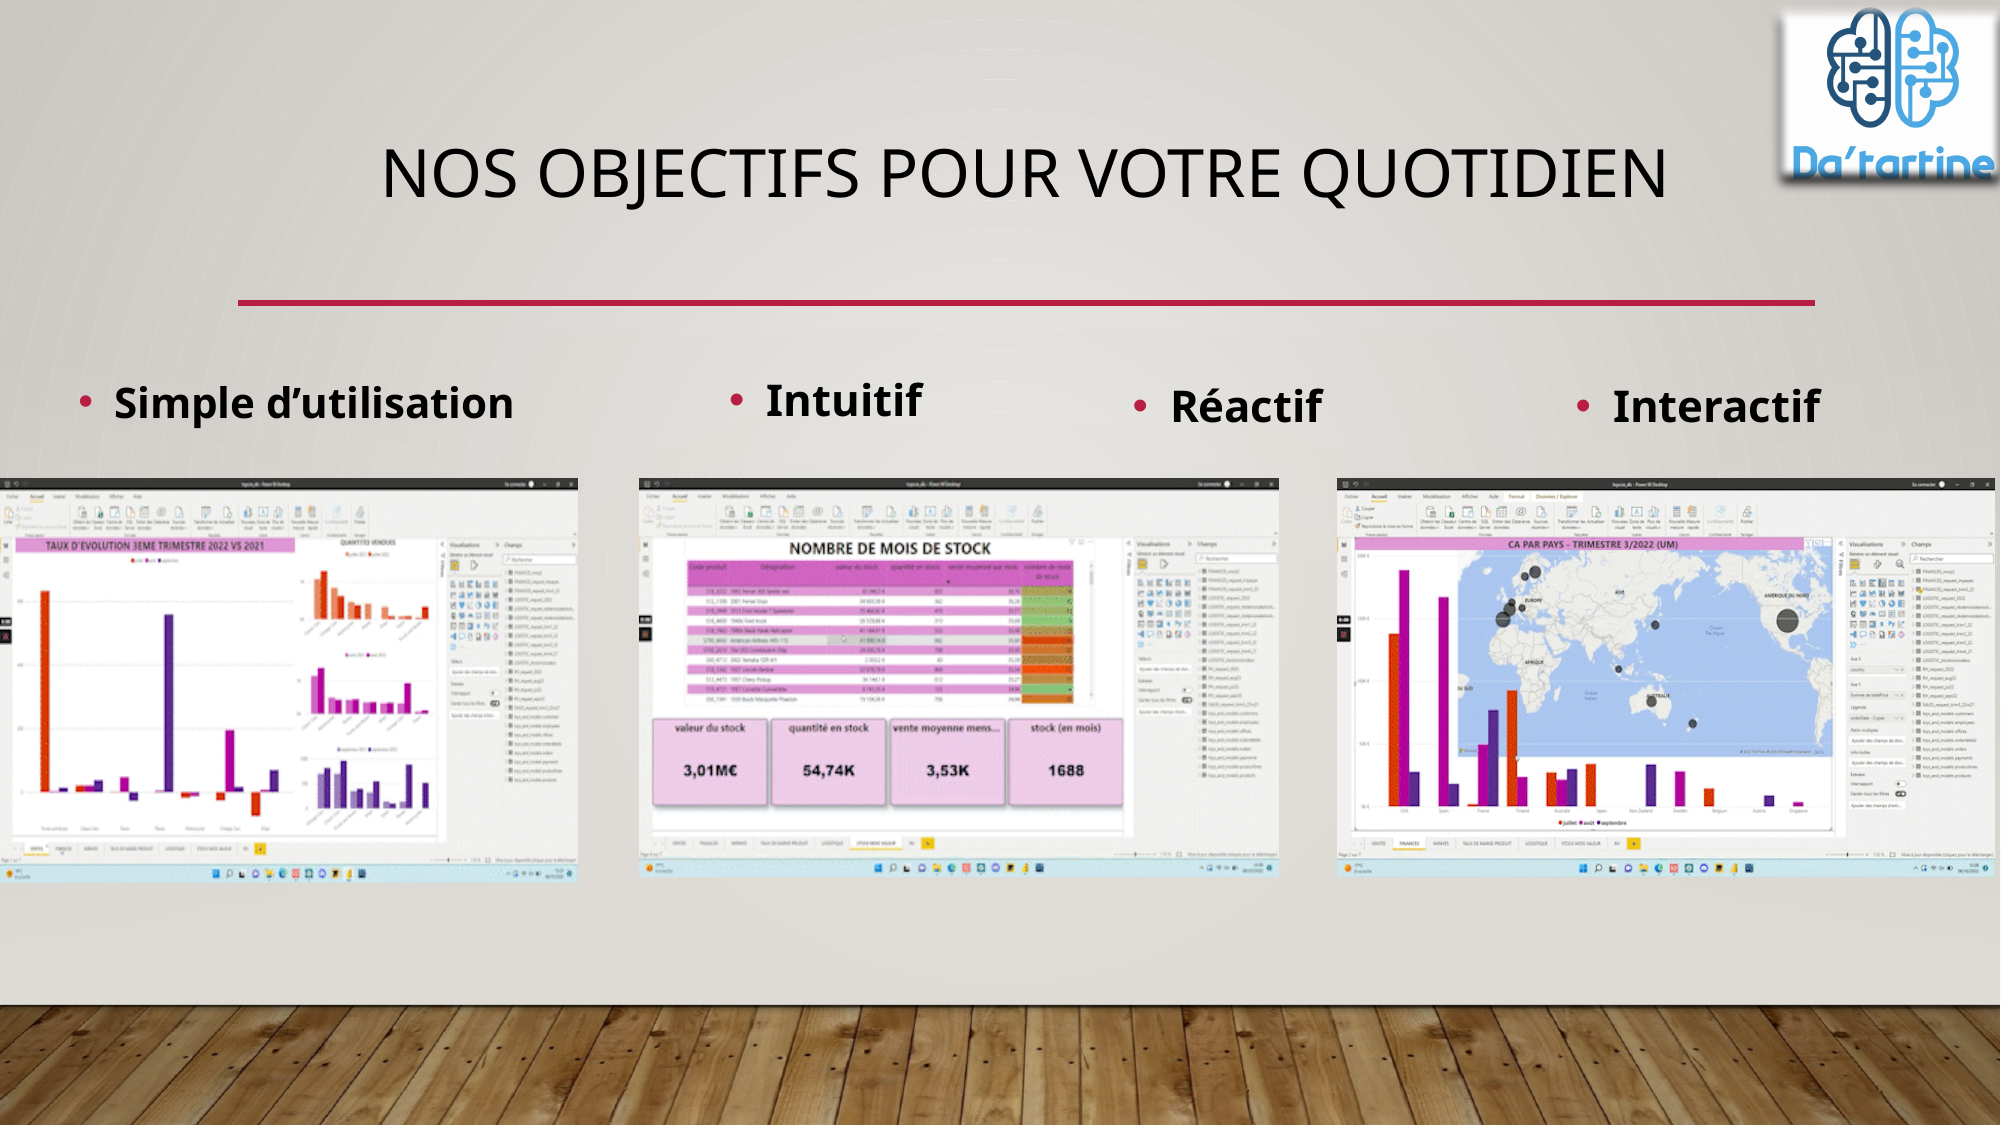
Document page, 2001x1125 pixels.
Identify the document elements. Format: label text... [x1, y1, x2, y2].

text_box Réactif [1117, 361, 1472, 458]
text_box Intuitif [714, 354, 1089, 452]
picture [0, 1005, 2000, 1125]
picture [638, 478, 1280, 878]
list Simple d’utilisation [63, 358, 538, 450]
picture [0, 478, 579, 884]
title Nos objectifs pour votre quotidien [238, 131, 1814, 305]
picture [1772, 2, 2000, 184]
picture [1337, 478, 1995, 878]
text_box Interactif [1560, 361, 1878, 478]
